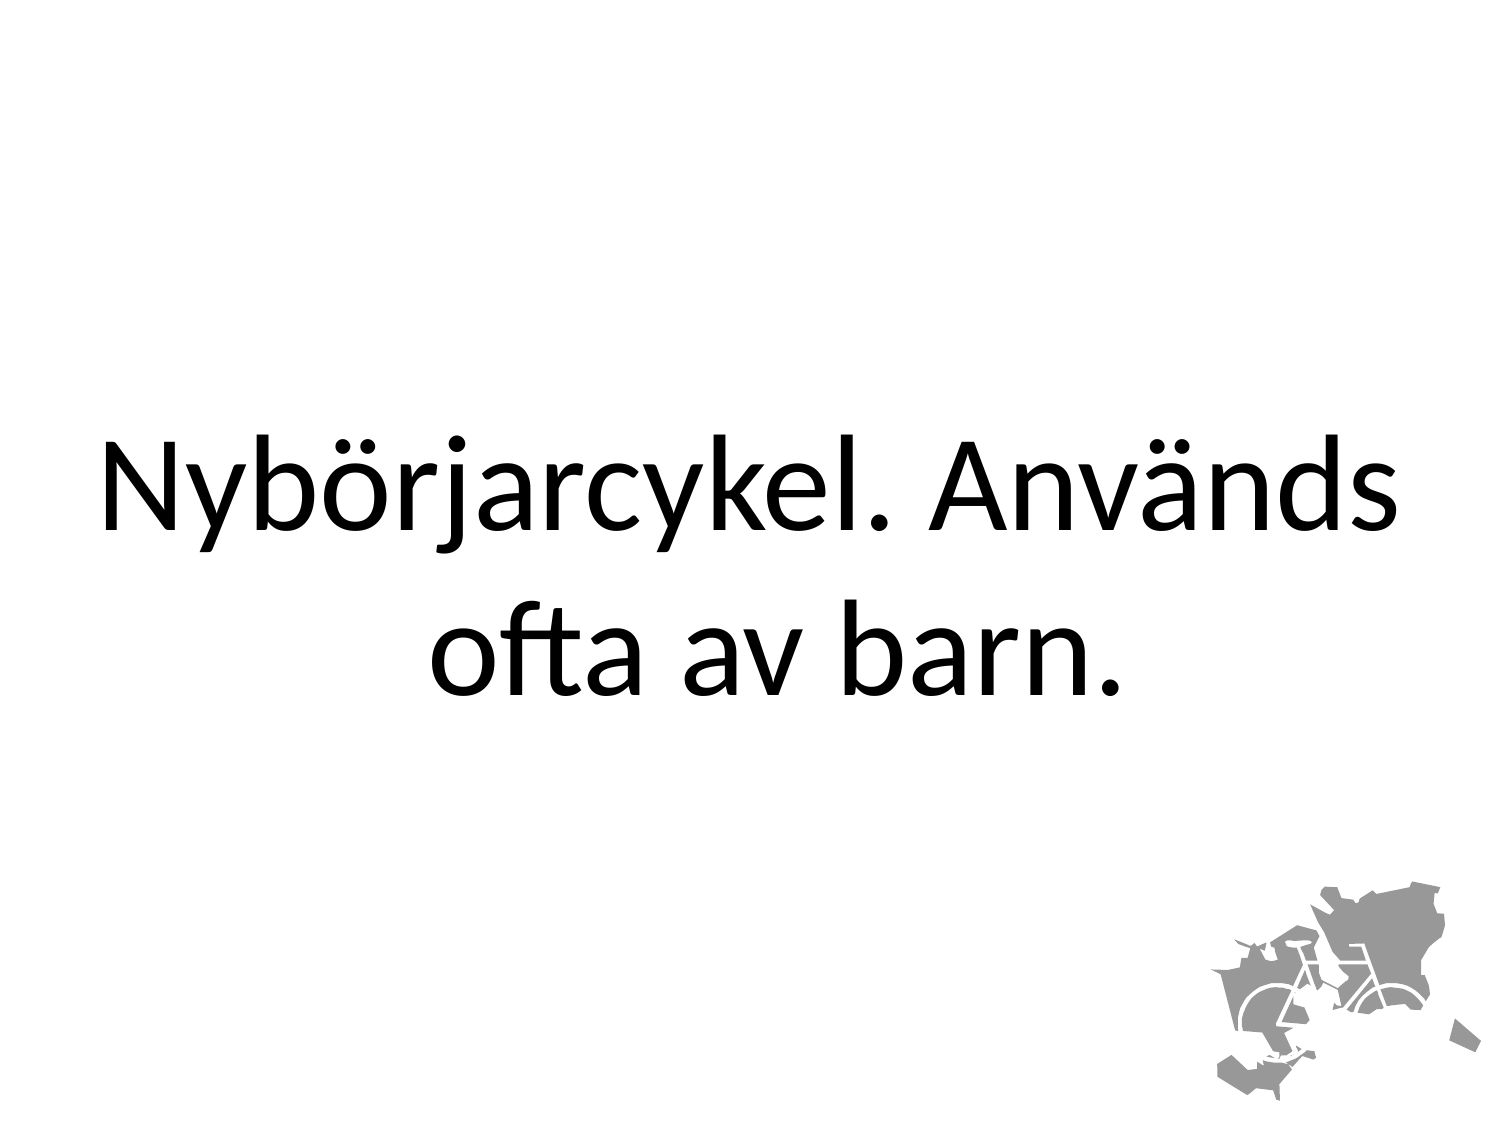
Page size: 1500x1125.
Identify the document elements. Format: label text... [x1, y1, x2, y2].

picture [1210, 881, 1482, 1101]
list Nybörjarcykel. Används ofta av barn. [75, 384, 1425, 741]
